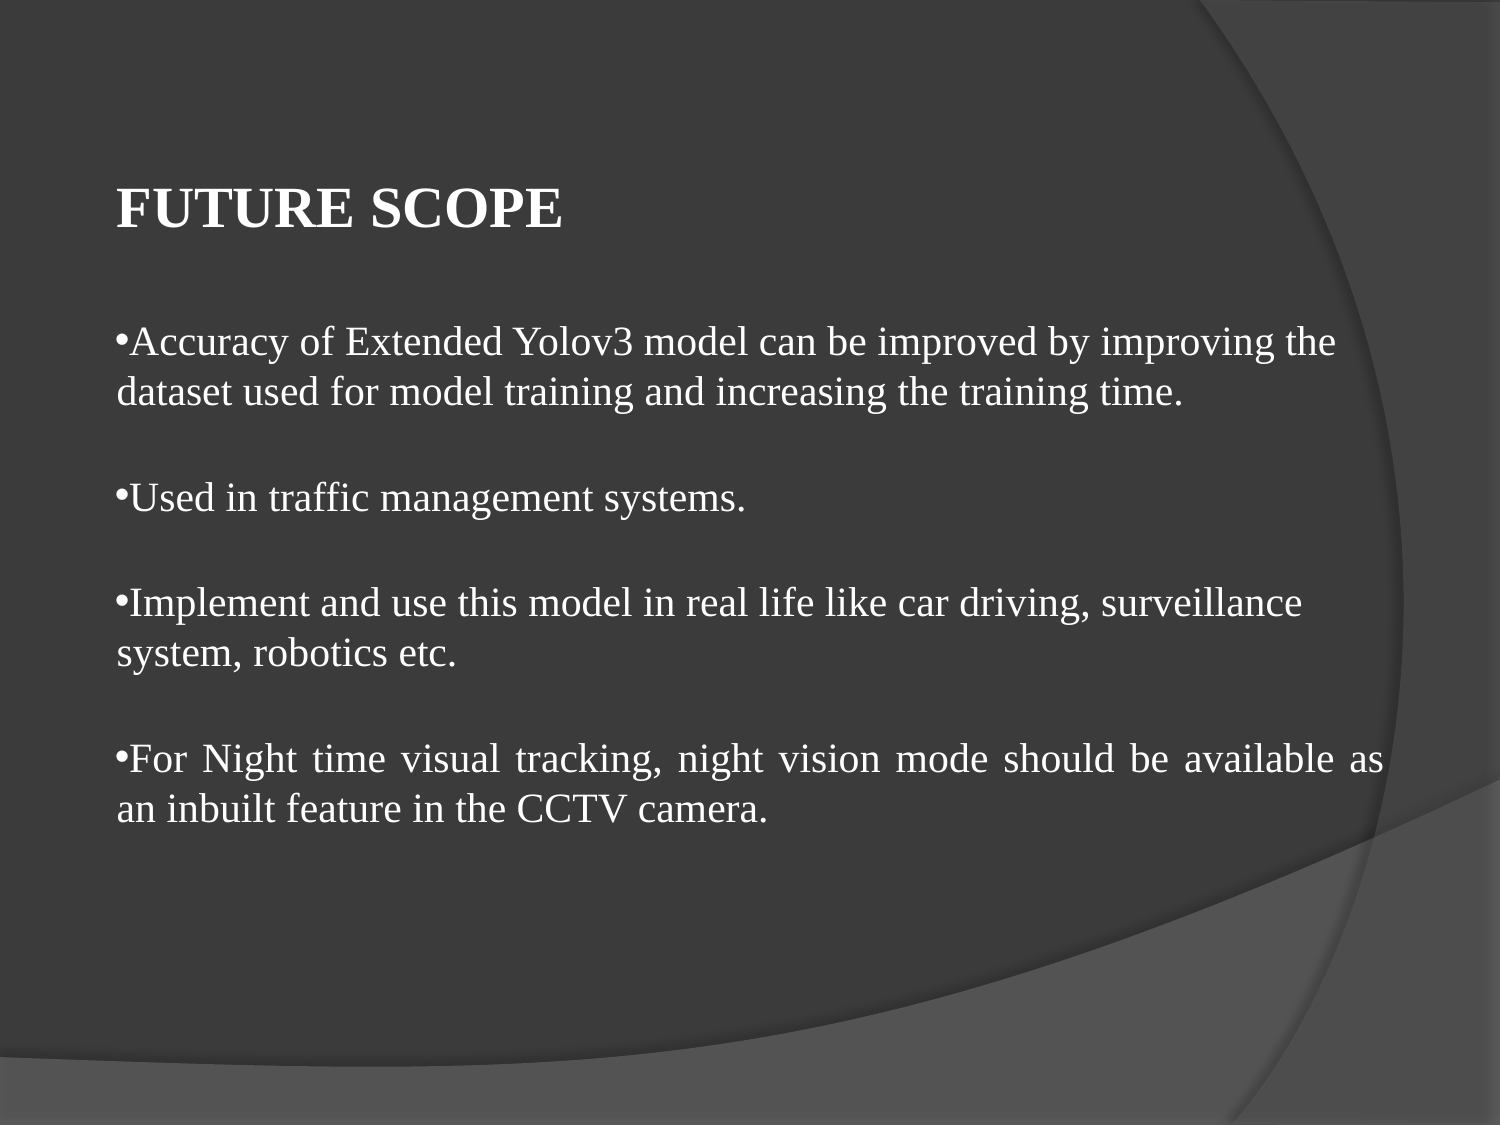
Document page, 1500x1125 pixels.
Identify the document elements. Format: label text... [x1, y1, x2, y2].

text_box FUTURE SCOPE Accuracy of Extended Yolov3 model can be improved by improving the dataset used for model training and increasing the training time. Used in traffic management systems. Implement and use this model in real life like car driving, surveillance system, robotics etc. For Night time visual tracking, night vision mode should be available as an inbuilt feature in the CCTV camera. [99, 161, 1400, 891]
